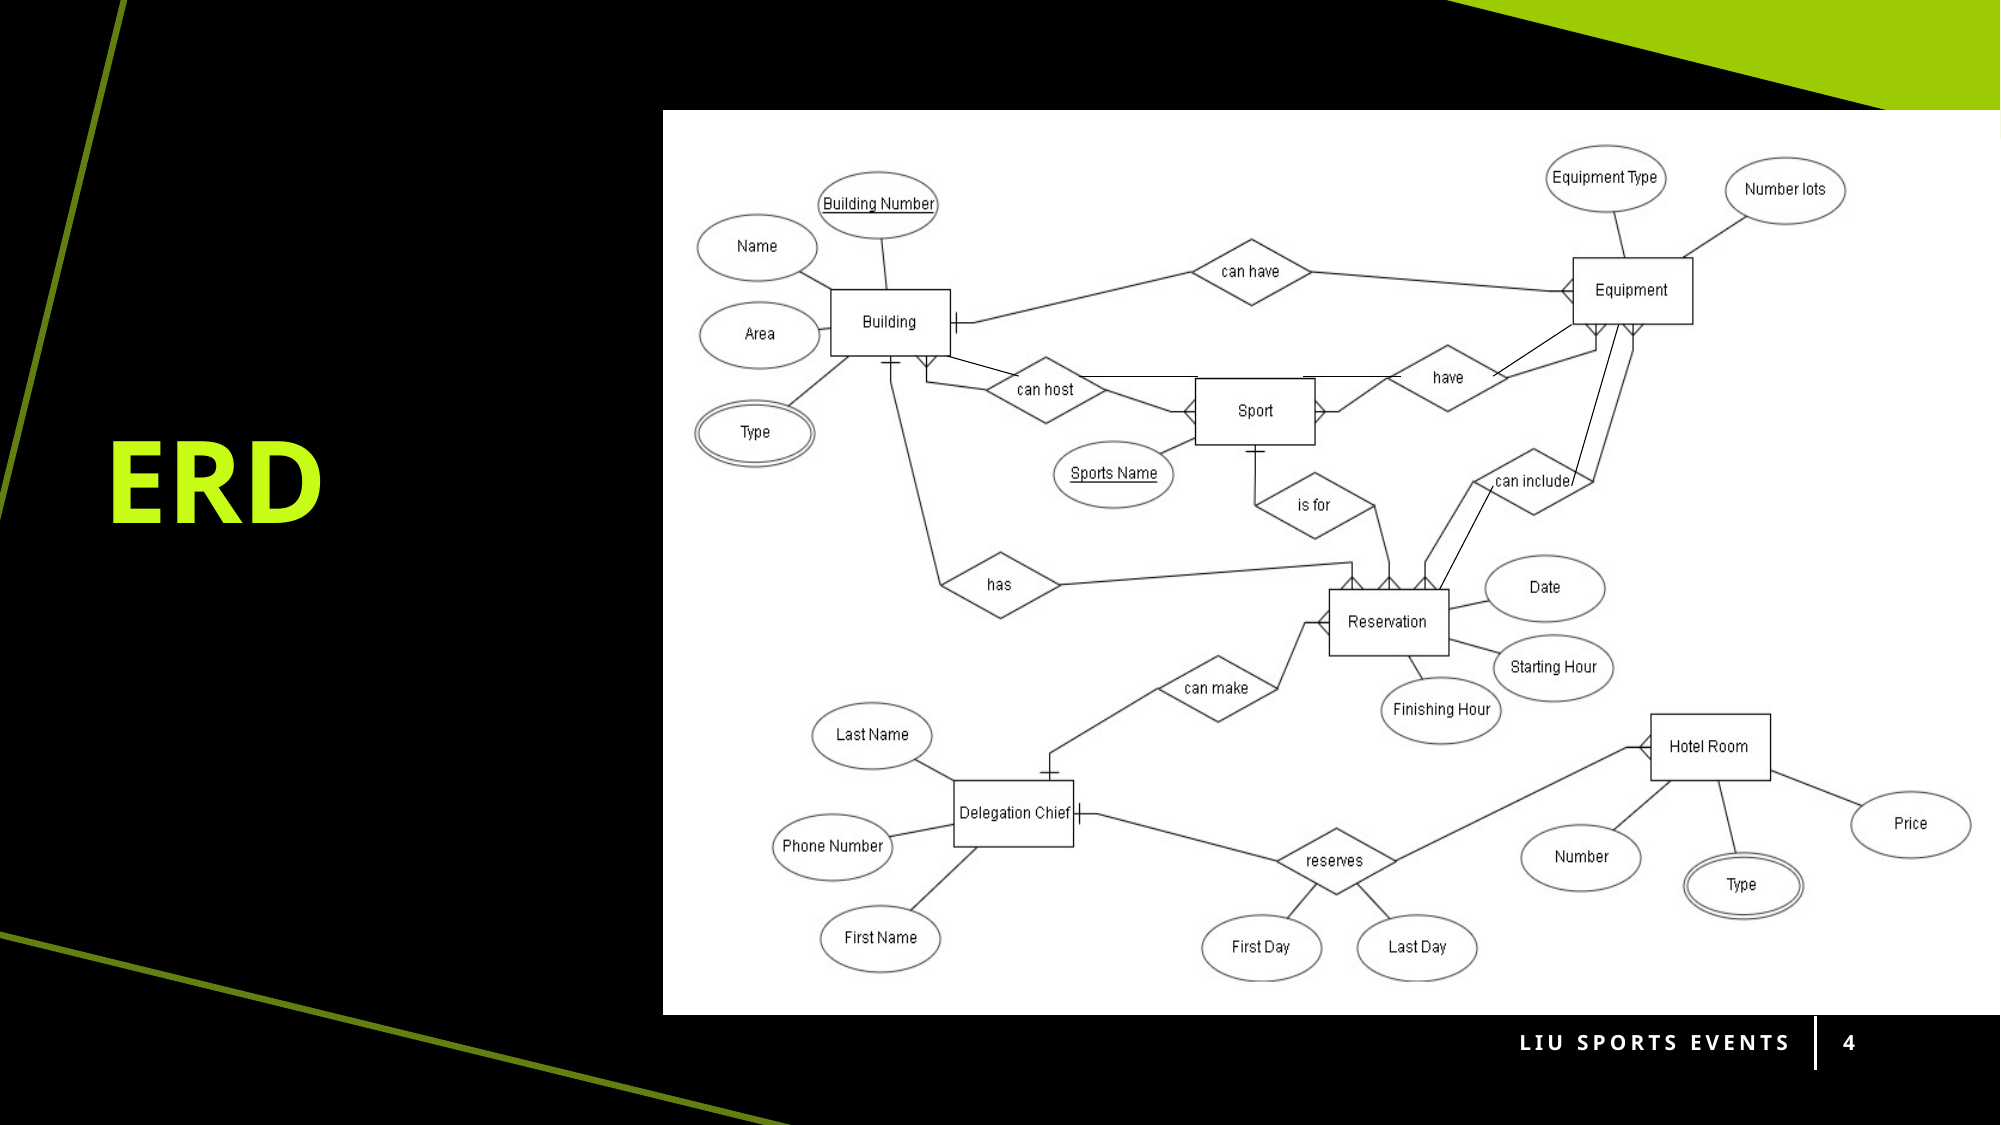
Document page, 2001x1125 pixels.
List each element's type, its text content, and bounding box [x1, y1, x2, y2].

list ERD [103, 424, 663, 536]
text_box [946, 355, 1019, 377]
footer LIU Sports Events [1164, 1015, 1803, 1074]
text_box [1493, 324, 1572, 377]
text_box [1439, 485, 1494, 590]
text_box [1571, 324, 1619, 486]
picture [663, 110, 2000, 1015]
slide_number 4 [1828, 1015, 1901, 1074]
